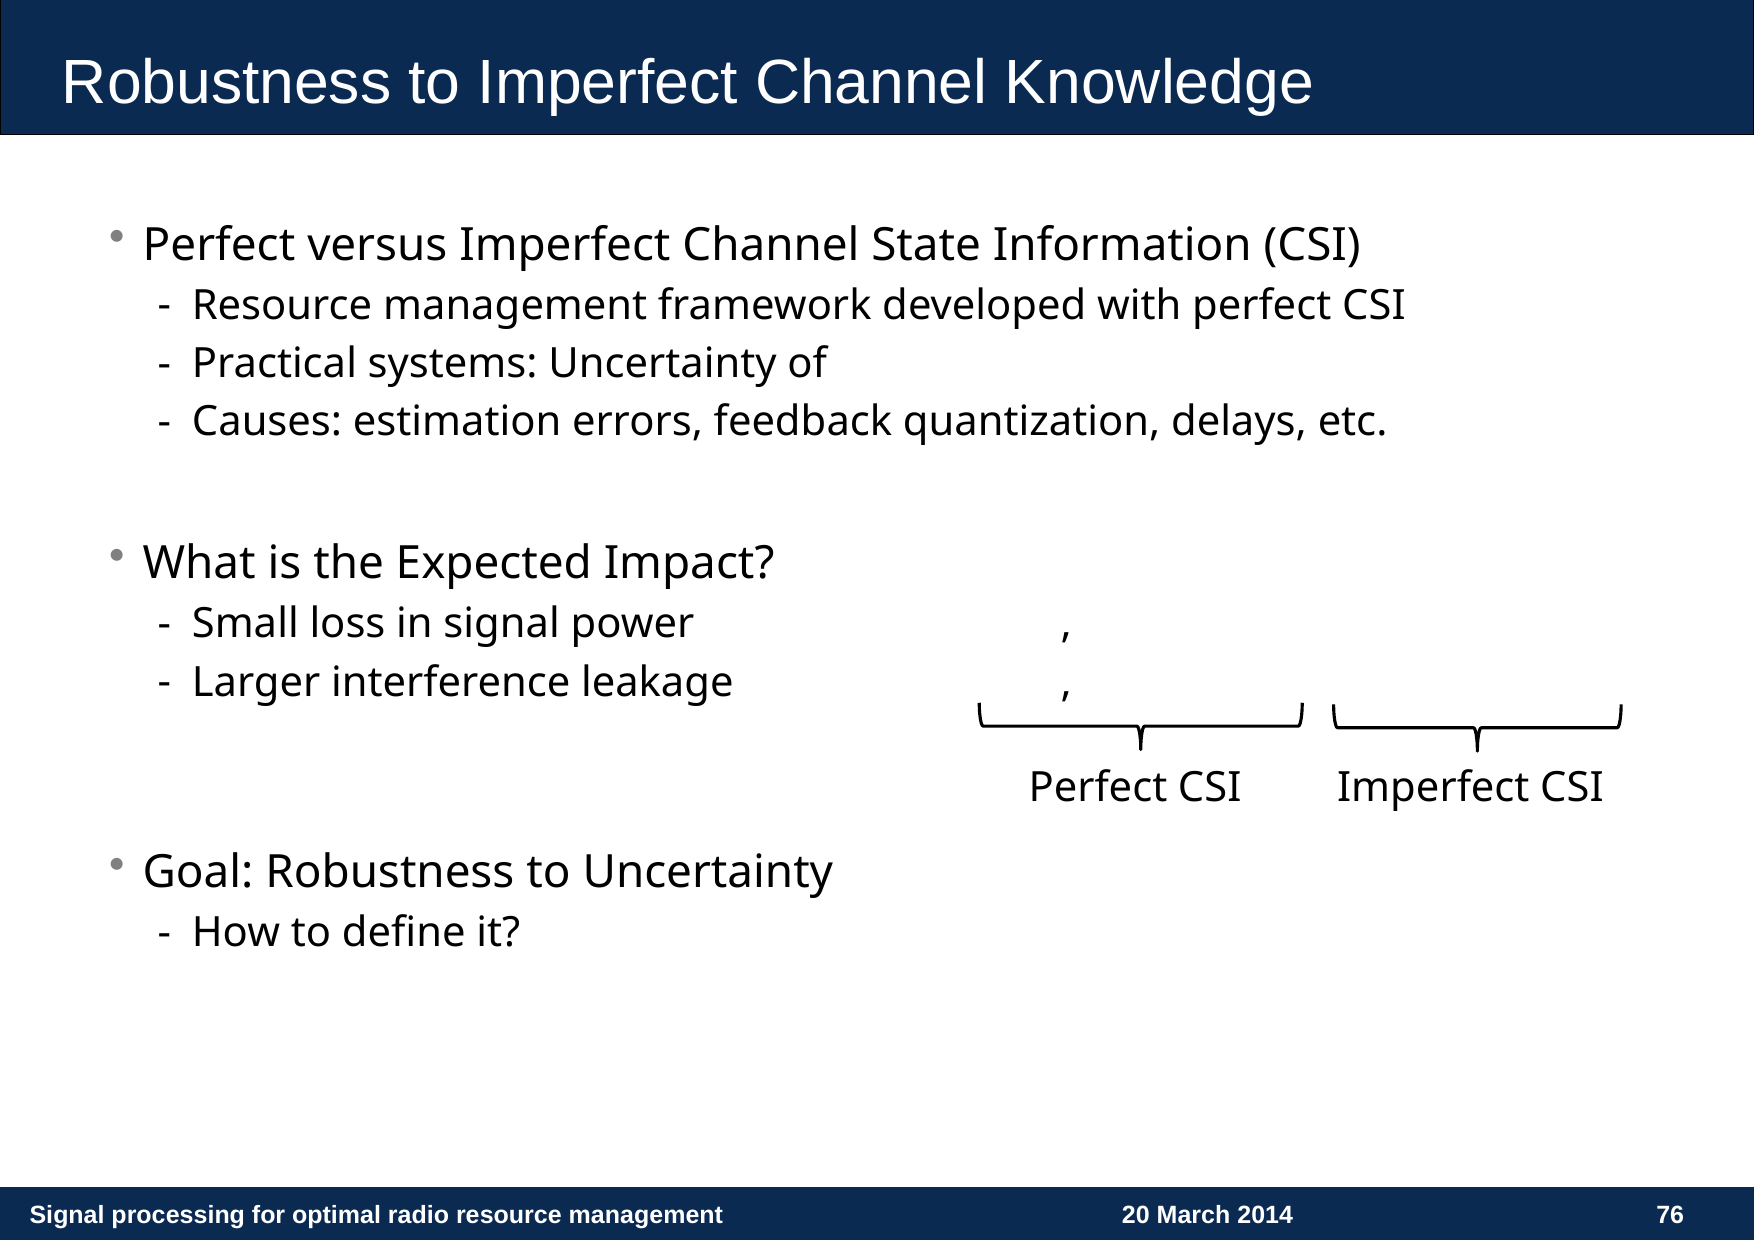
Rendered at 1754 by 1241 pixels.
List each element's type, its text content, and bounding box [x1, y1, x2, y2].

text_box [979, 702, 1303, 750]
text_box Perfect CSI [995, 751, 1290, 829]
text_box Imperfect CSI [1290, 751, 1666, 829]
text_box [1333, 704, 1622, 751]
slide_number 76 [1627, 1180, 1714, 1241]
footer 20 March 2014 [829, 1180, 1586, 1241]
title Robustness to Imperfect Channel Knowledge [61, 22, 1663, 135]
slide_number Signal processing for optimal radio resource management [14, 1180, 771, 1241]
